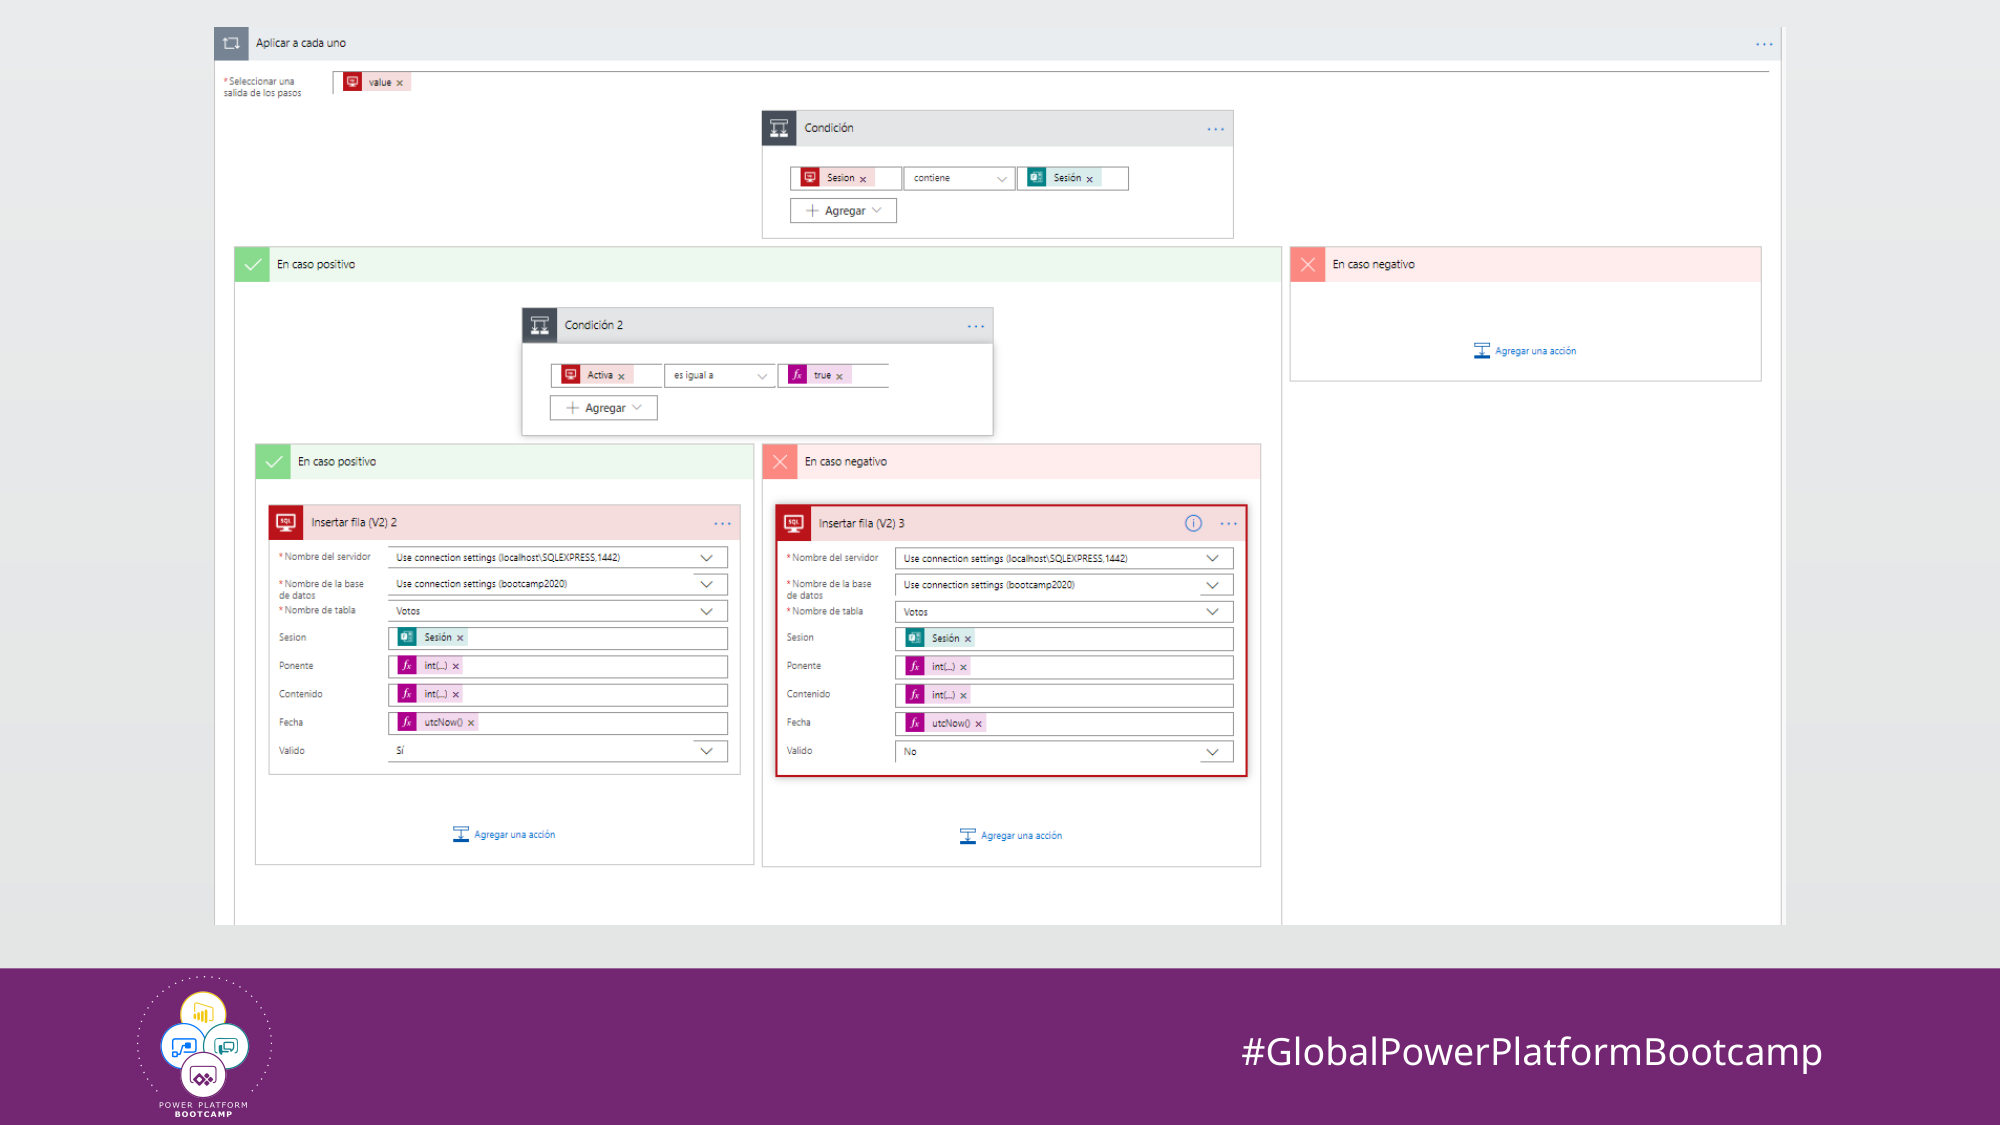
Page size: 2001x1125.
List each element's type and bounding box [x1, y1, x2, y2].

picture [137, 976, 272, 1117]
picture [214, 27, 1786, 925]
